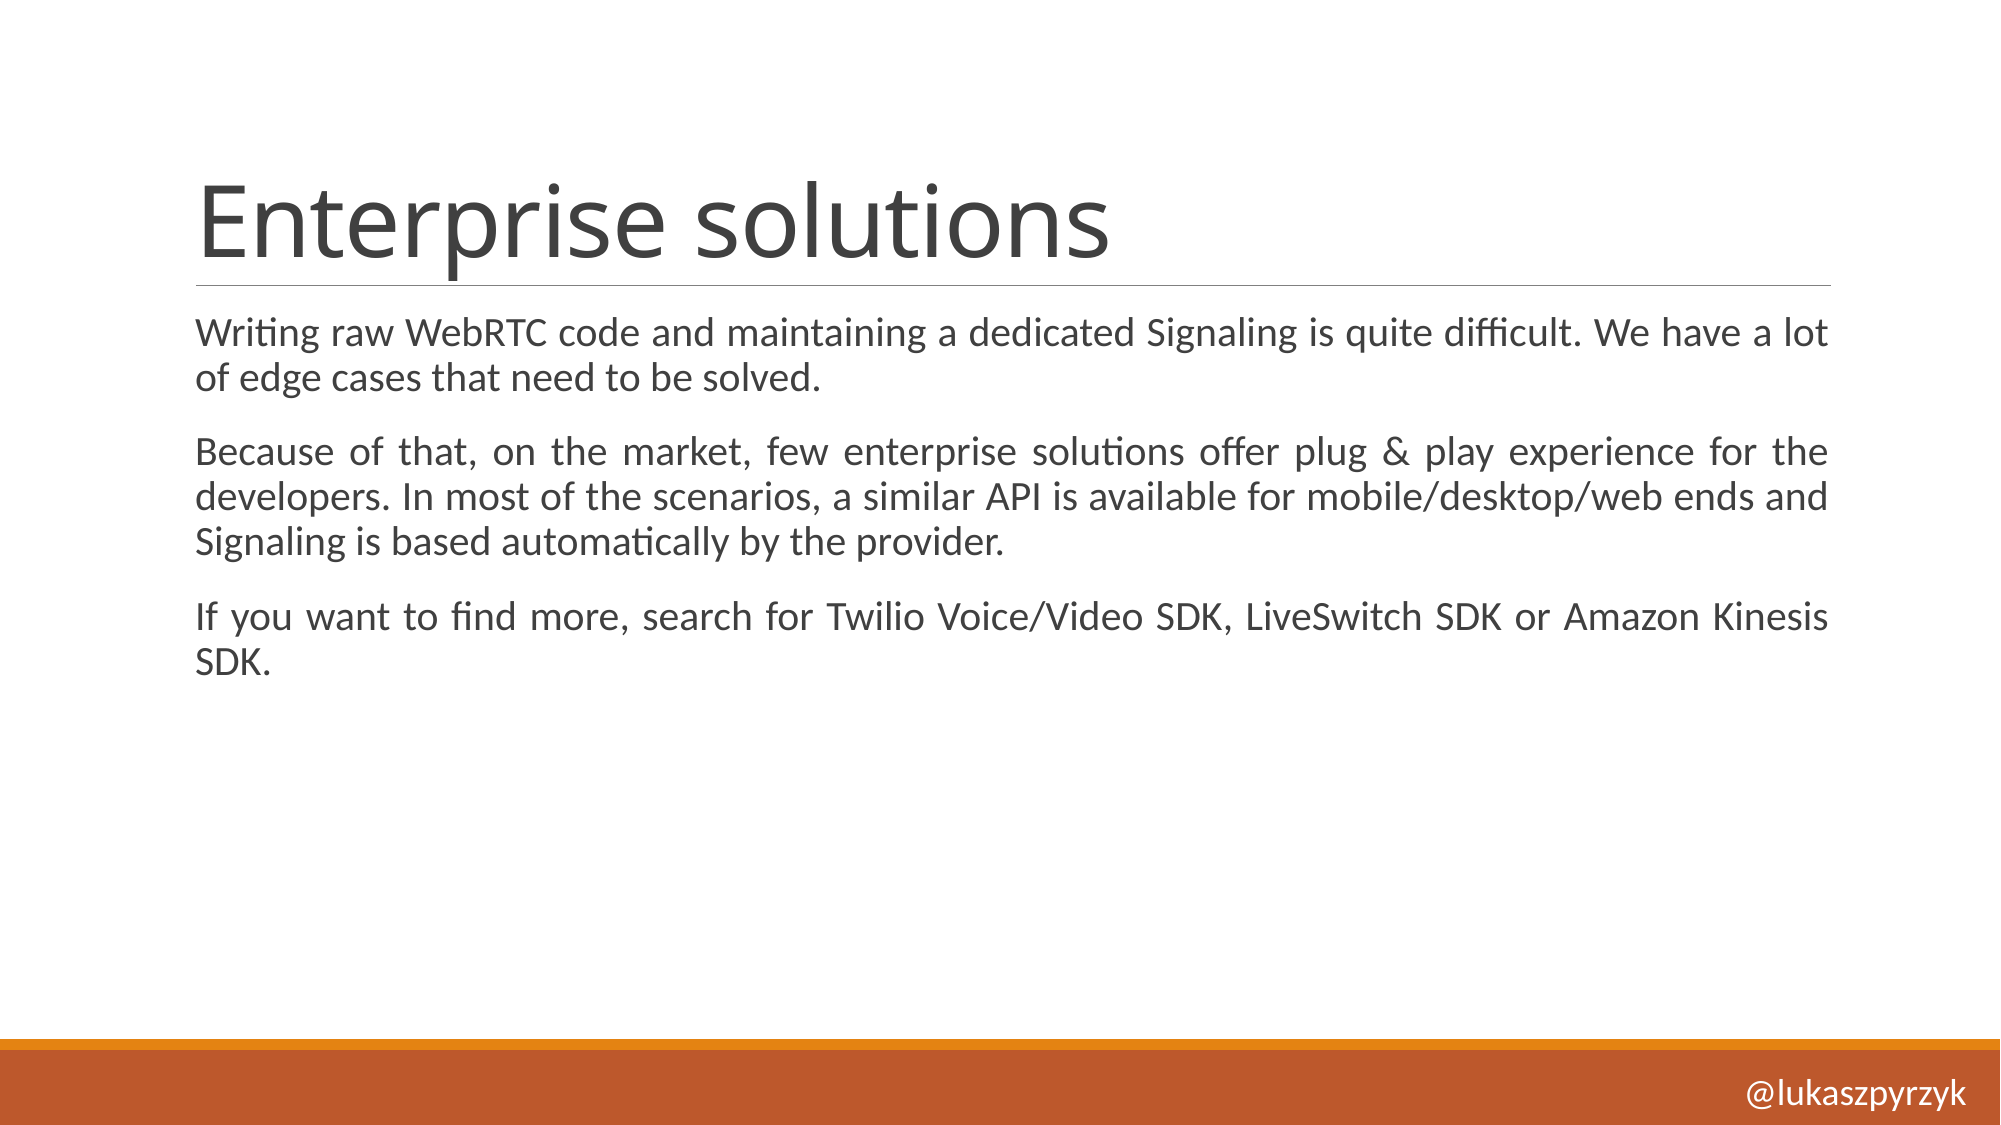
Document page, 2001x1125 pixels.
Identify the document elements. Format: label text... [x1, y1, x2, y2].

list Writing raw WebRTC code and maintaining a dedicated Signaling is quite difficult. We have a lot of edge cases that need to be solved. Because of that, on the market, few enterprise solutions offer plug & play experience for the developers. In most of the scenarios, a similar API is available for mobile/desktop/web ends and Signaling is based automatically by the provider. If you want to find more, search for Twilio Voice/Video SDK, LiveSwitch SDK or Amazon Kinesis SDK. [180, 302, 1830, 963]
title Enterprise solutions [180, 47, 1830, 285]
text_box @lukaszpyrzyk [1728, 1060, 1982, 1121]
